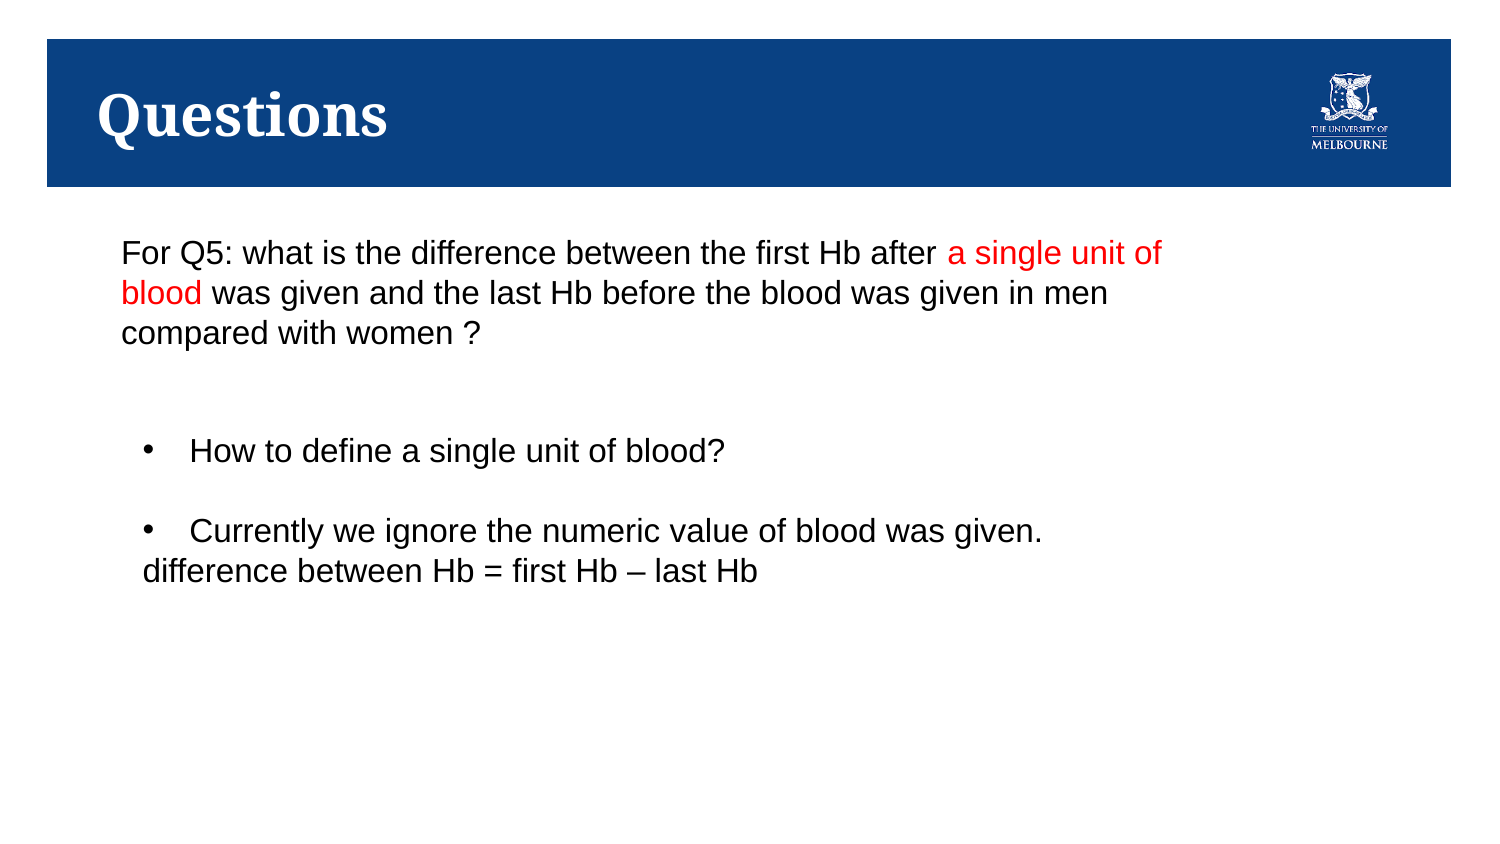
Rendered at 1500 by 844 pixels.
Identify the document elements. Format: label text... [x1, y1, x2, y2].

text_box How to define a single unit of blood? Currently we ignore the numeric value of blood was given. difference between Hb = first Hb – last Hb [127, 421, 1060, 597]
title Questions [81, 67, 1145, 159]
picture [47, 39, 1451, 187]
text_box For Q5: what is the difference between the first Hb after a single unit of blood was given and the last Hb before the blood was given in men compared with women ? [106, 223, 1221, 359]
